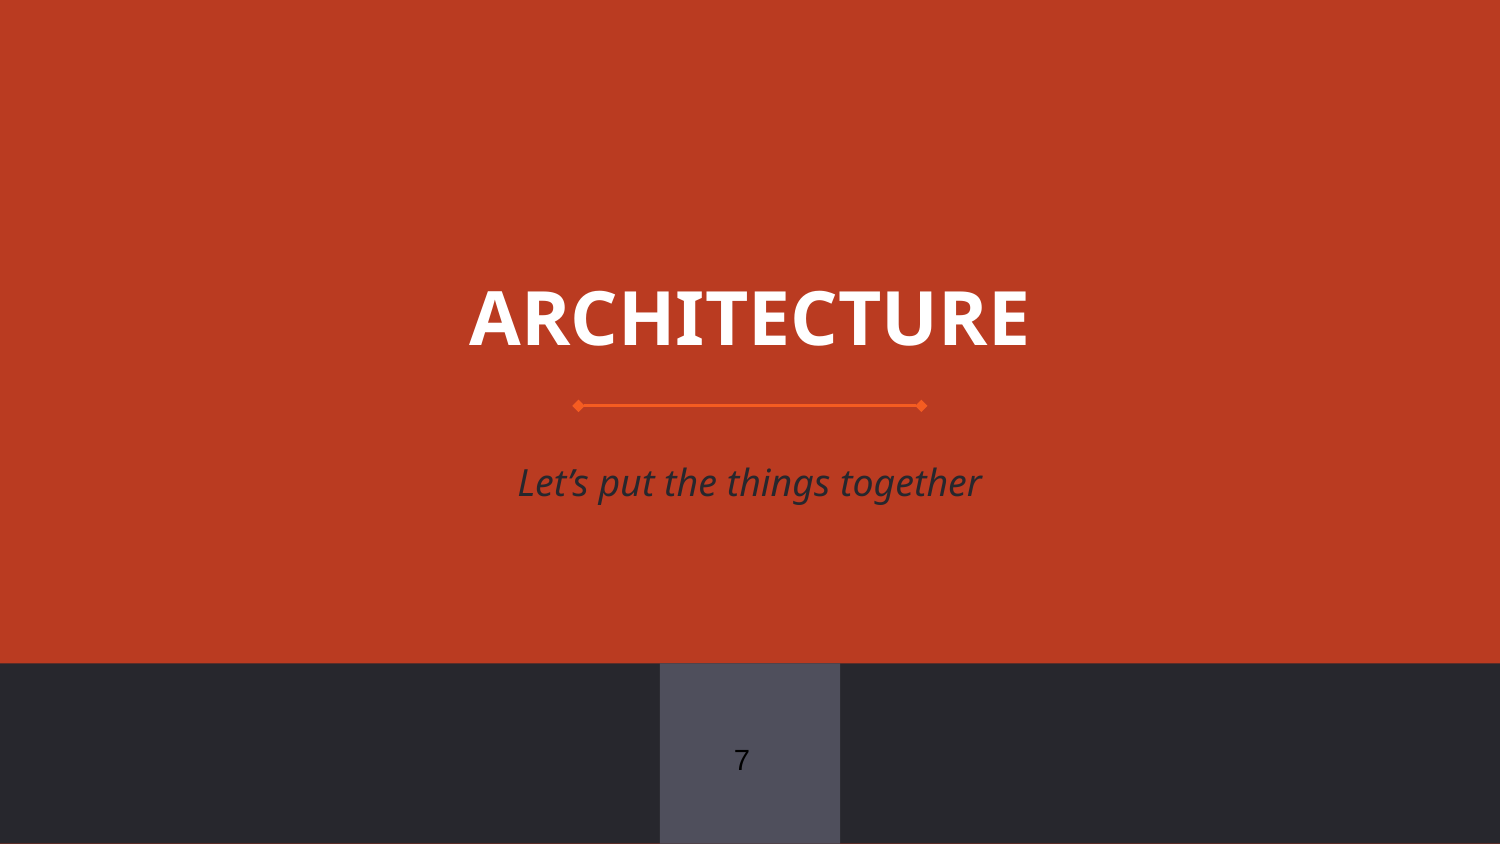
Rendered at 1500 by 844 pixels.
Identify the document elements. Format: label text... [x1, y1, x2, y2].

text_box 7 [718, 713, 899, 804]
title ARCHITECTURE [284, 184, 1216, 375]
subtitle Let’s put the things together [284, 437, 1216, 566]
